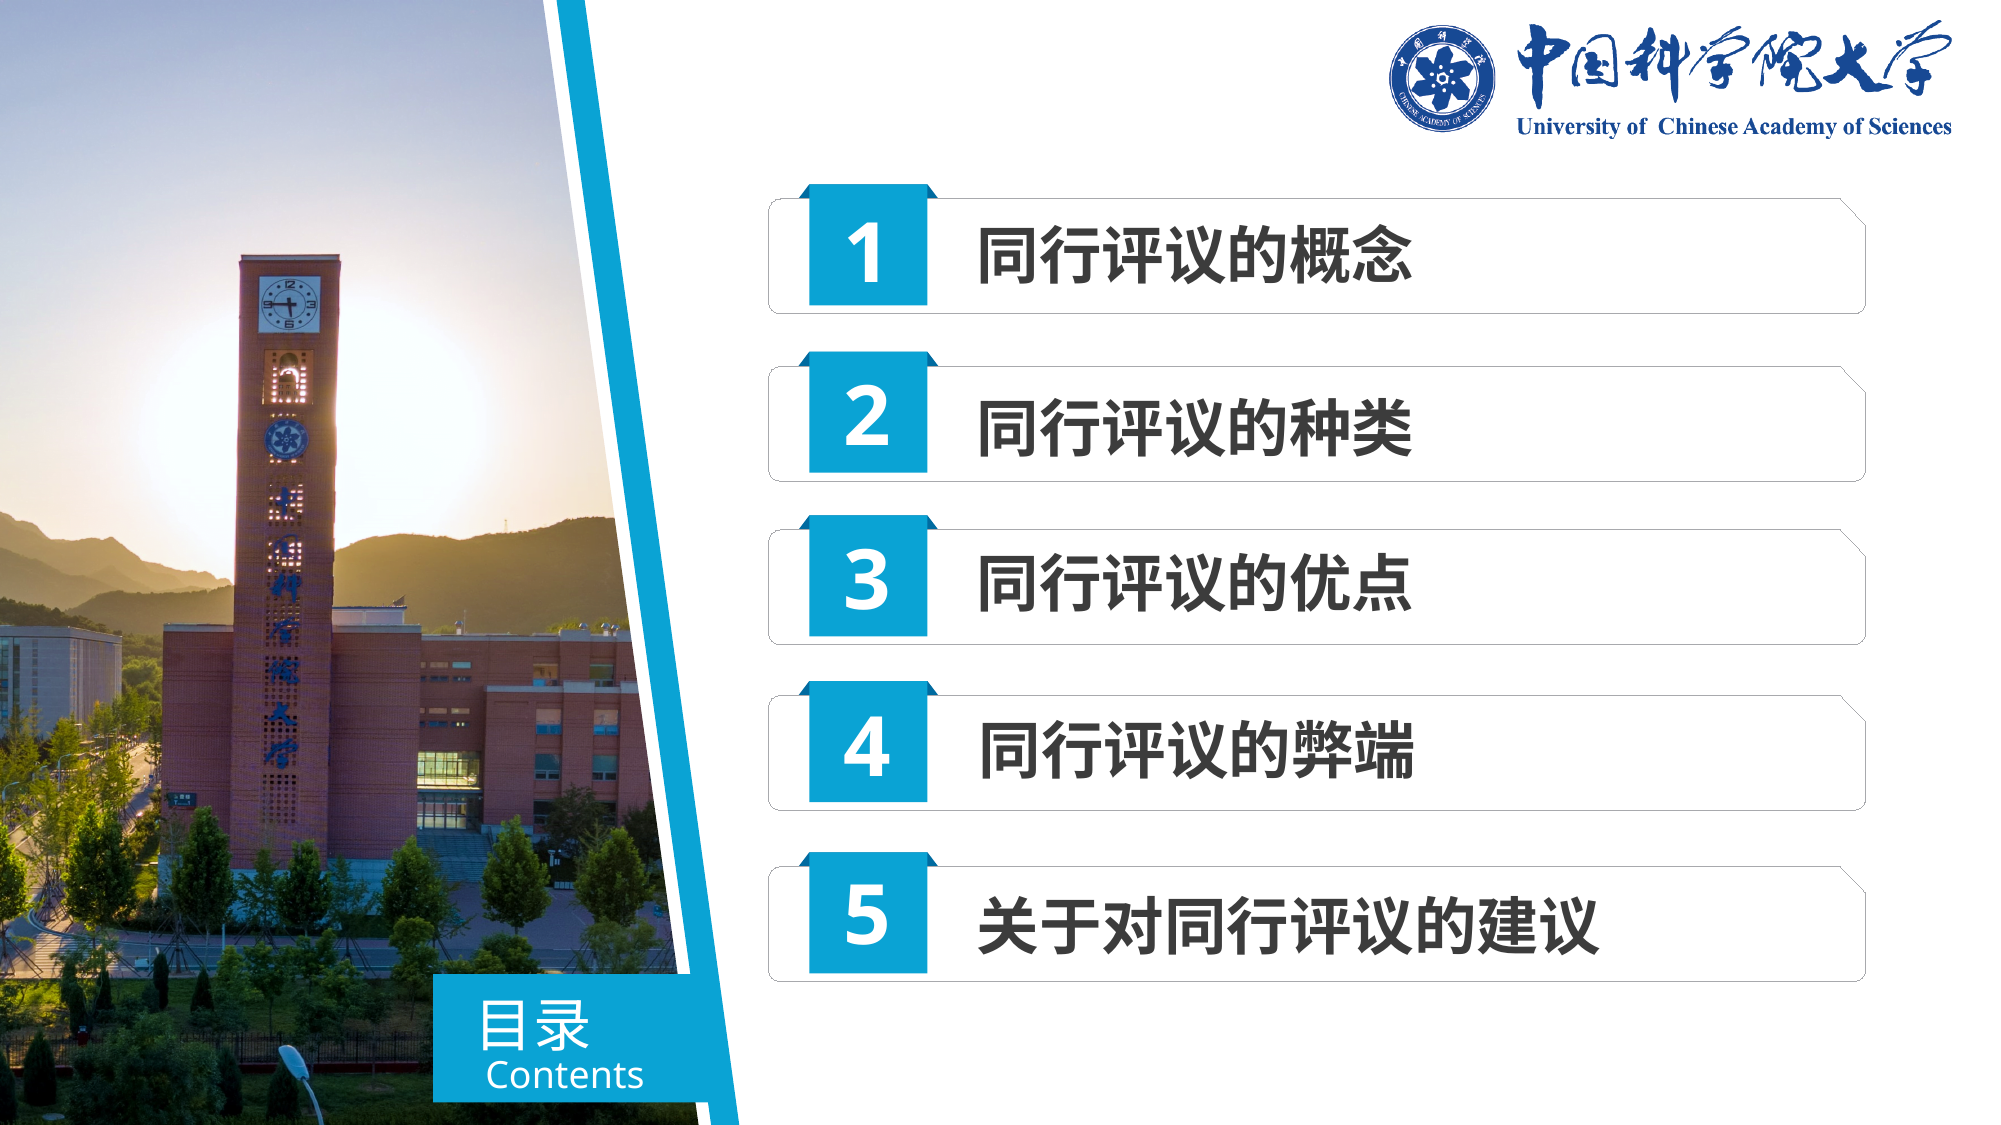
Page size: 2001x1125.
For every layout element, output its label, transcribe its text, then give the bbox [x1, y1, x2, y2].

text_box 1 [829, 191, 907, 307]
text_box [768, 529, 1866, 645]
text_box [928, 681, 939, 695]
text_box 同行评议的种类 [961, 381, 1430, 472]
text_box [809, 184, 928, 306]
text_box [809, 852, 928, 974]
text_box [798, 681, 809, 695]
text_box [798, 184, 809, 198]
text_box [809, 515, 928, 637]
text_box [768, 866, 1866, 982]
text_box [799, 515, 809, 529]
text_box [433, 0, 740, 1125]
text_box 同行评议的优点 [961, 536, 1430, 626]
text_box [768, 695, 1866, 811]
text_box [928, 352, 939, 366]
text_box [0, 0, 433, 1125]
text_box 同行评议的概念 [961, 209, 1430, 299]
text_box 3 [829, 518, 907, 634]
text_box [809, 681, 928, 803]
text_box [928, 516, 938, 529]
text_box 2 [829, 355, 907, 470]
text_box [768, 198, 1866, 314]
picture [1389, 20, 1952, 139]
text_box [798, 852, 809, 866]
text_box 5 [829, 853, 907, 969]
text_box [809, 351, 928, 473]
text_box [928, 853, 938, 866]
text_box [768, 366, 1866, 482]
text_box 4 [829, 685, 907, 801]
text_box 同行评议的弊端 [964, 703, 1432, 794]
text_box 关于对同行评议的建议 [961, 879, 1617, 970]
text_box [798, 352, 809, 366]
text_box [928, 185, 938, 198]
